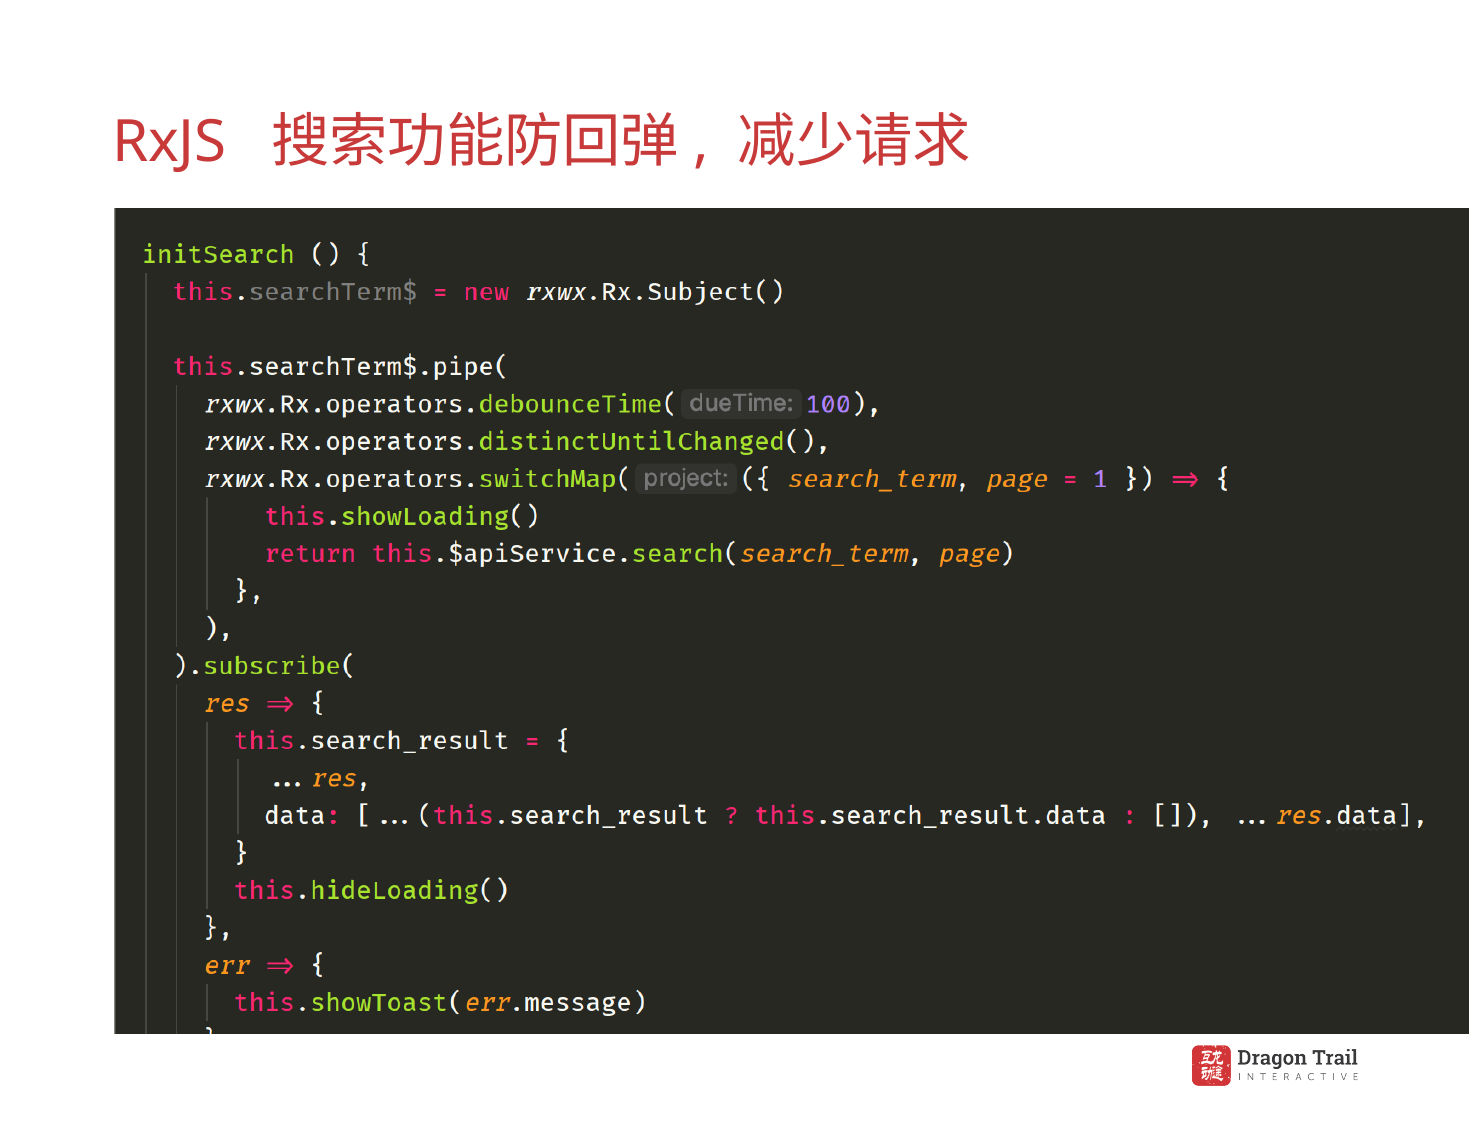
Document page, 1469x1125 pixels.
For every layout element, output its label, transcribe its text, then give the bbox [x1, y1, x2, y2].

text_box [1191, 1044, 1358, 1086]
picture [114, 207, 1469, 1034]
text_box RxJS 搜索功能防回弹, 减少请求 [103, 80, 1365, 184]
